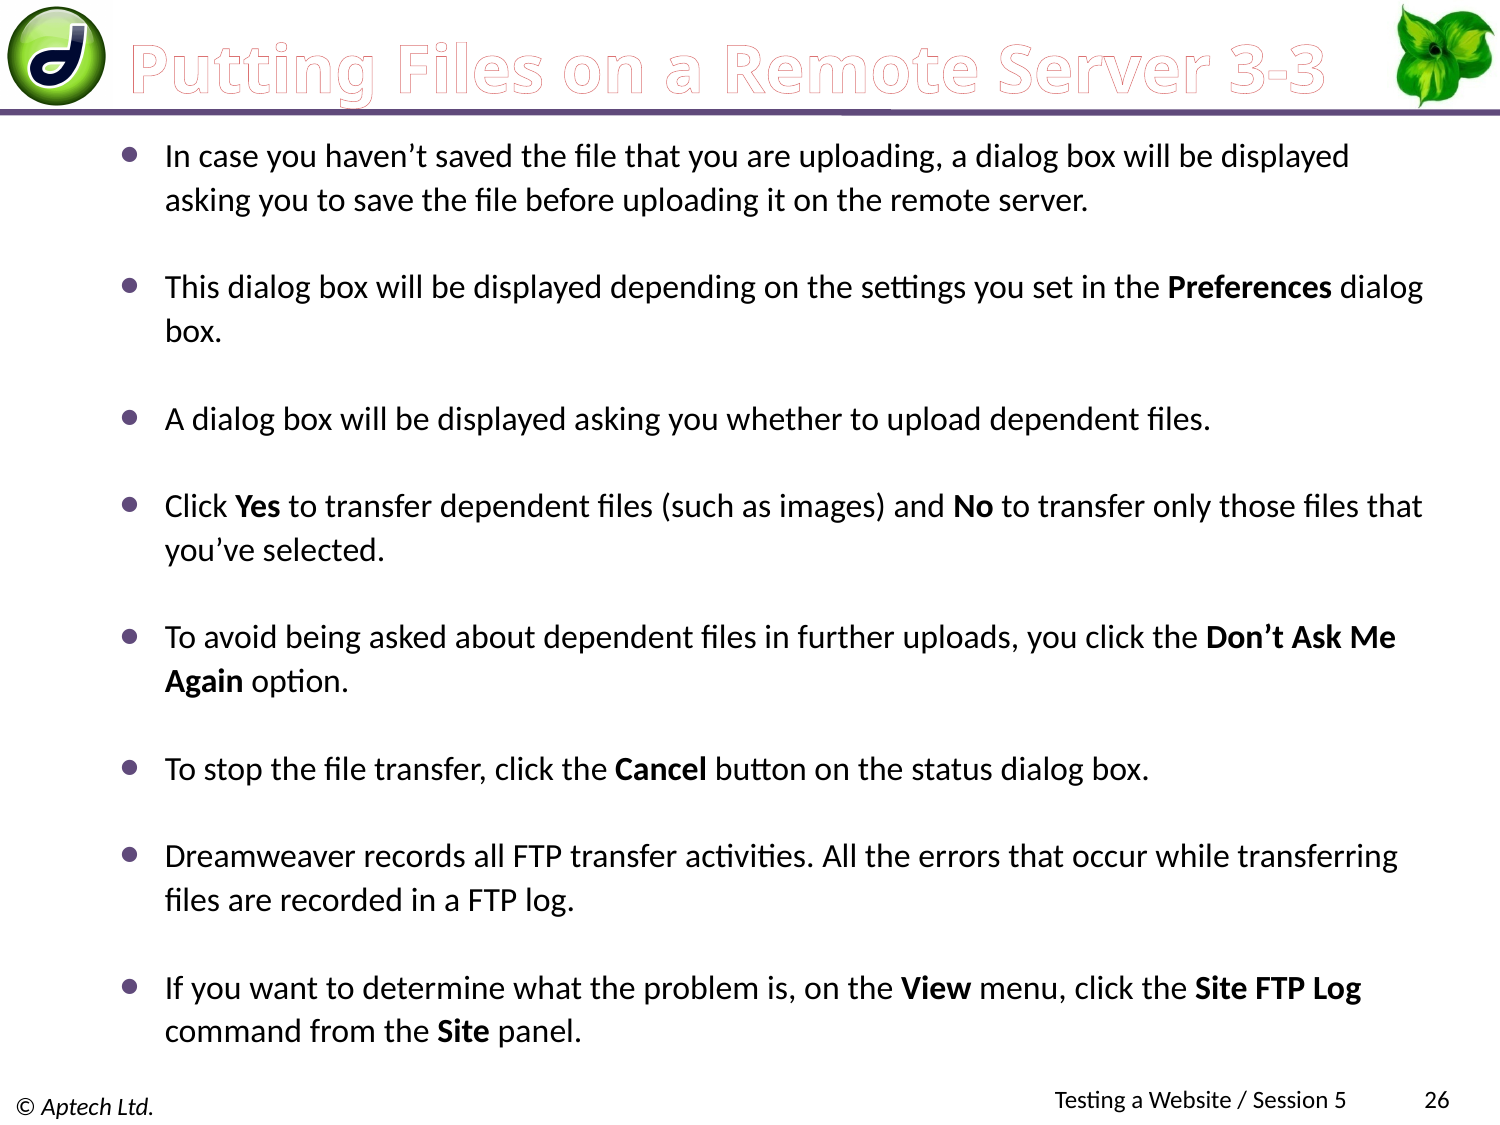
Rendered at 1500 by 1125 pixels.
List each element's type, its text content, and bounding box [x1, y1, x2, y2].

text_box In case you haven’t saved the file that you are uploading, a dialog box will be displayed asking you to save the file before uploading it on the remote server. This dialog box will be displayed depending on the settings you set in the Preferences dialog box. A dialog box will be displayed asking you whether to upload dependent files. Click Yes to transfer dependent files (such as images) and No to transfer only those files that you’ve selected. To avoid being asked about dependent files in further uploads, you click the Don’t Ask Me Again option. To stop the file transfer, click the Cancel button on the status dialog box. Dreamweaver records all FTP transfer activities. All the errors that occur while transferring files are recorded in a FTP log. If you want to determine what the problem is, on the View menu, click the Site FTP Log command from the Site panel. [75, 137, 1450, 1088]
footer Testing a Website / Session 5 [375, 1088, 1363, 1113]
title Putting Files on a Remote Server 3-3 [112, 32, 1363, 101]
picture [1387, 0, 1500, 109]
picture [0, 0, 113, 109]
slide_number 26 [1363, 1084, 1465, 1113]
